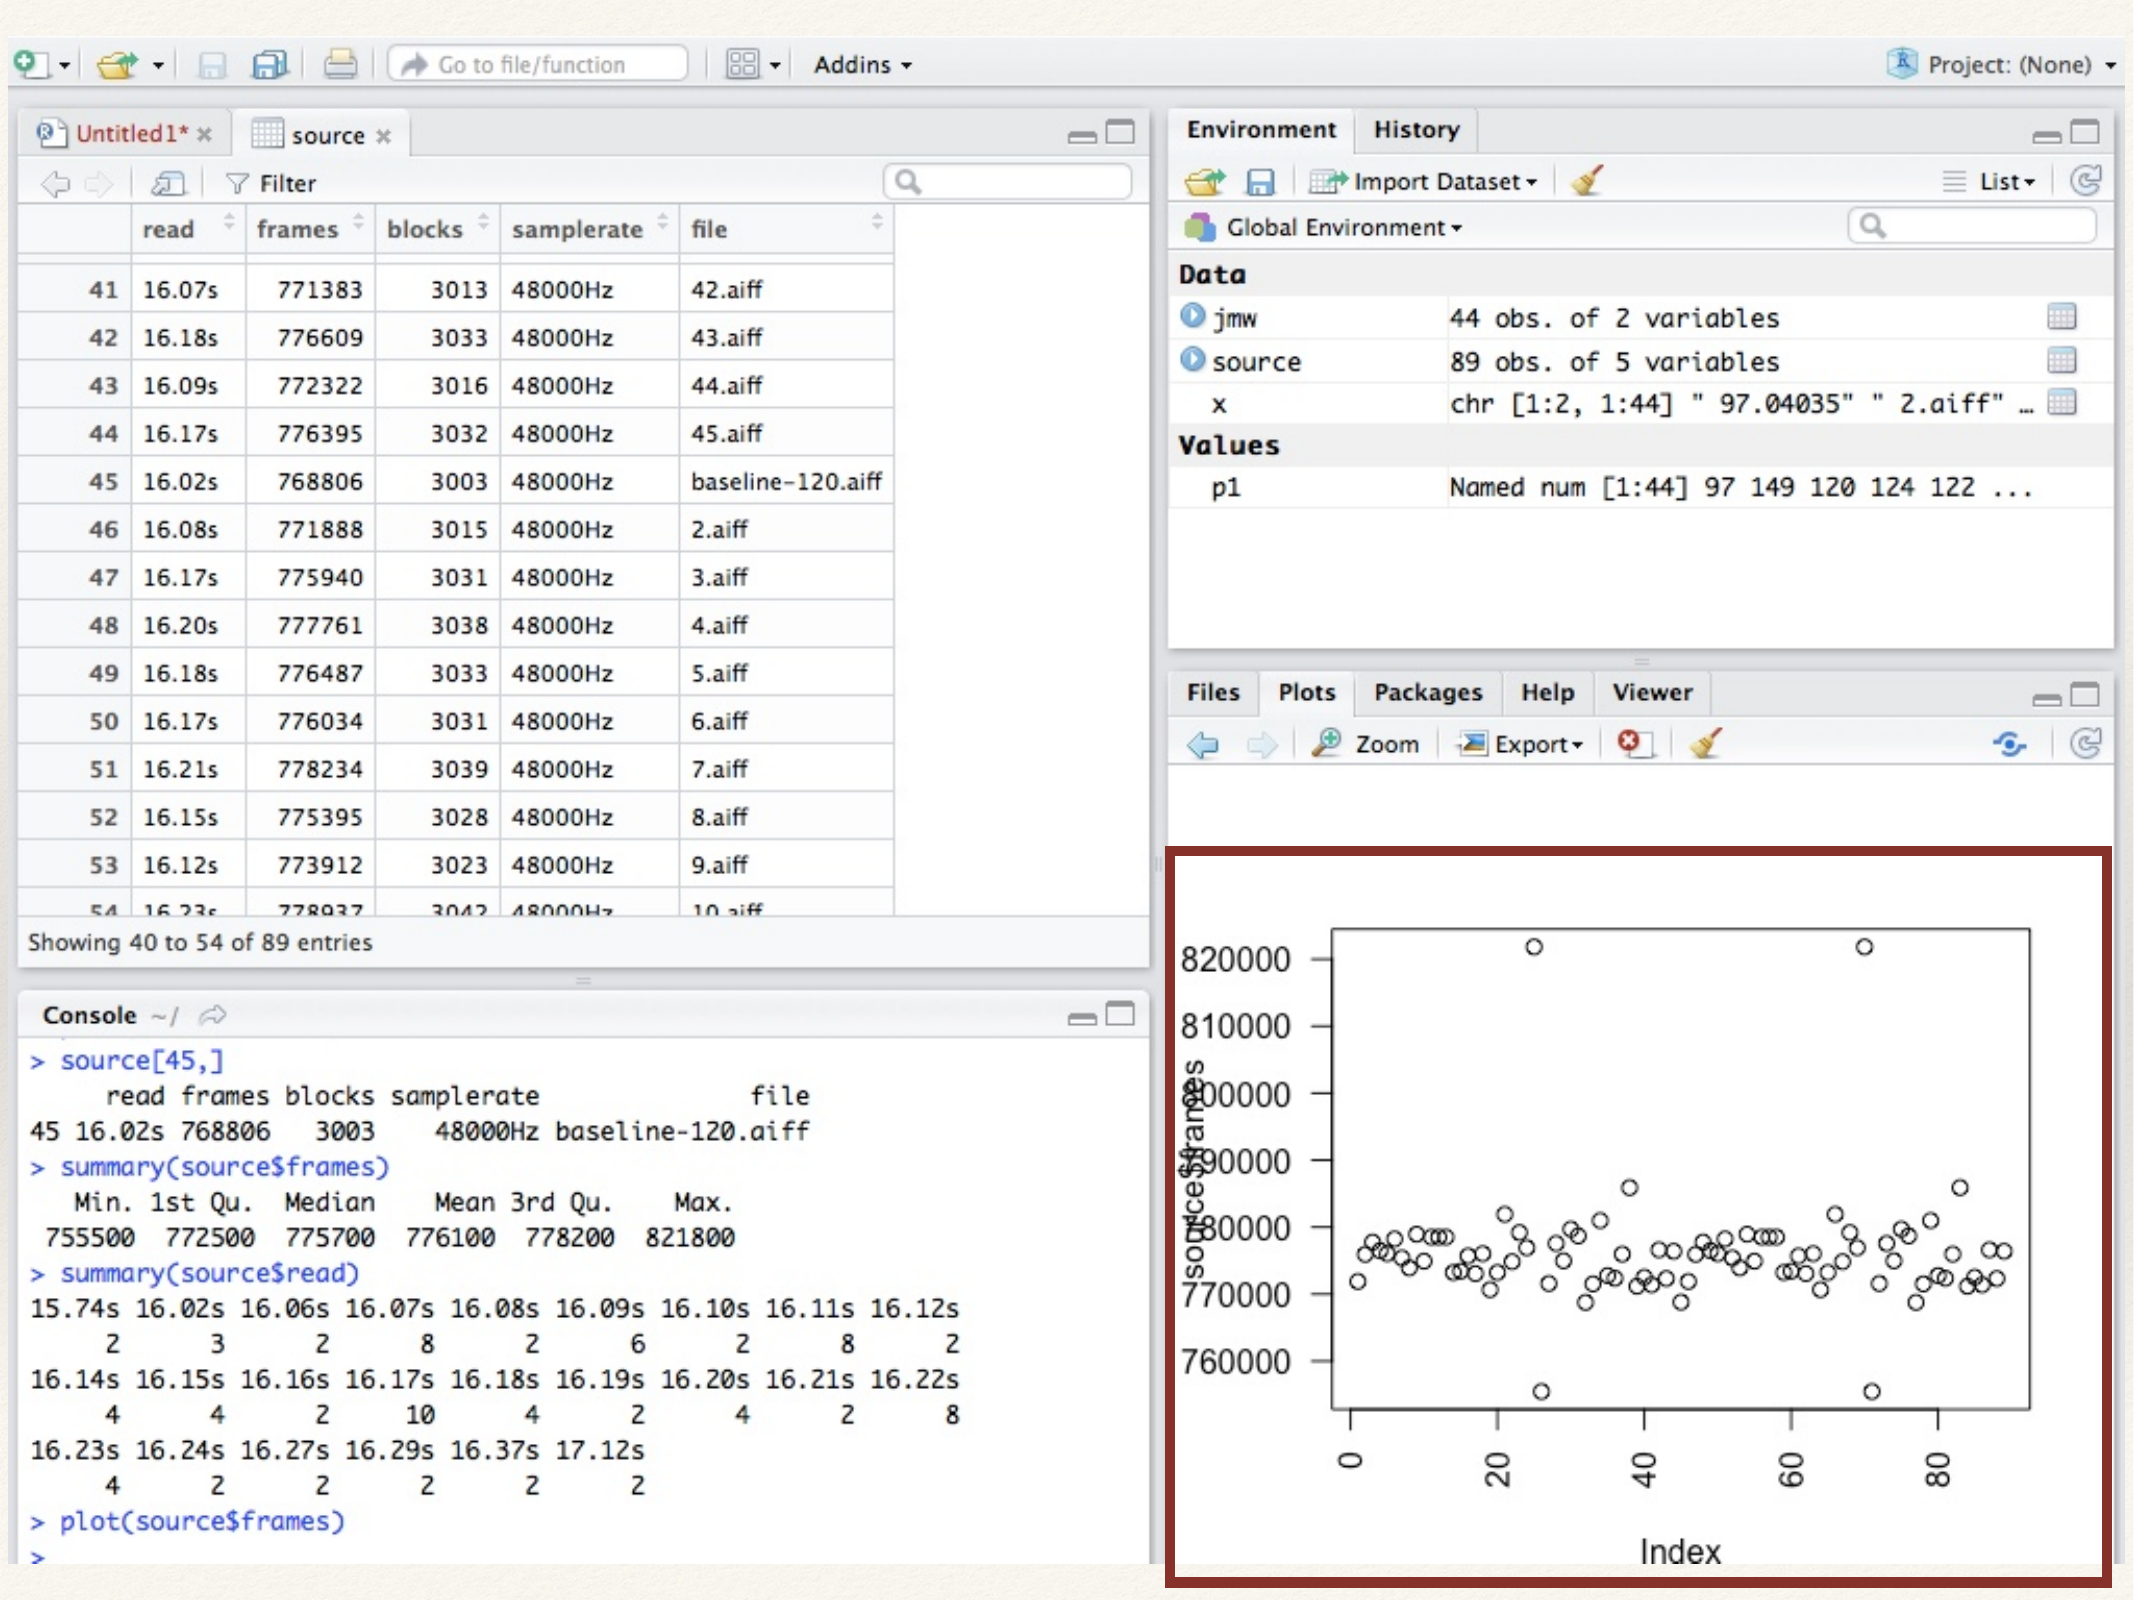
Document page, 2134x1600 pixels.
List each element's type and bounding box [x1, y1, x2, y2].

picture [0, 0, 2134, 1600]
text_box [1169, 1564, 2107, 1583]
